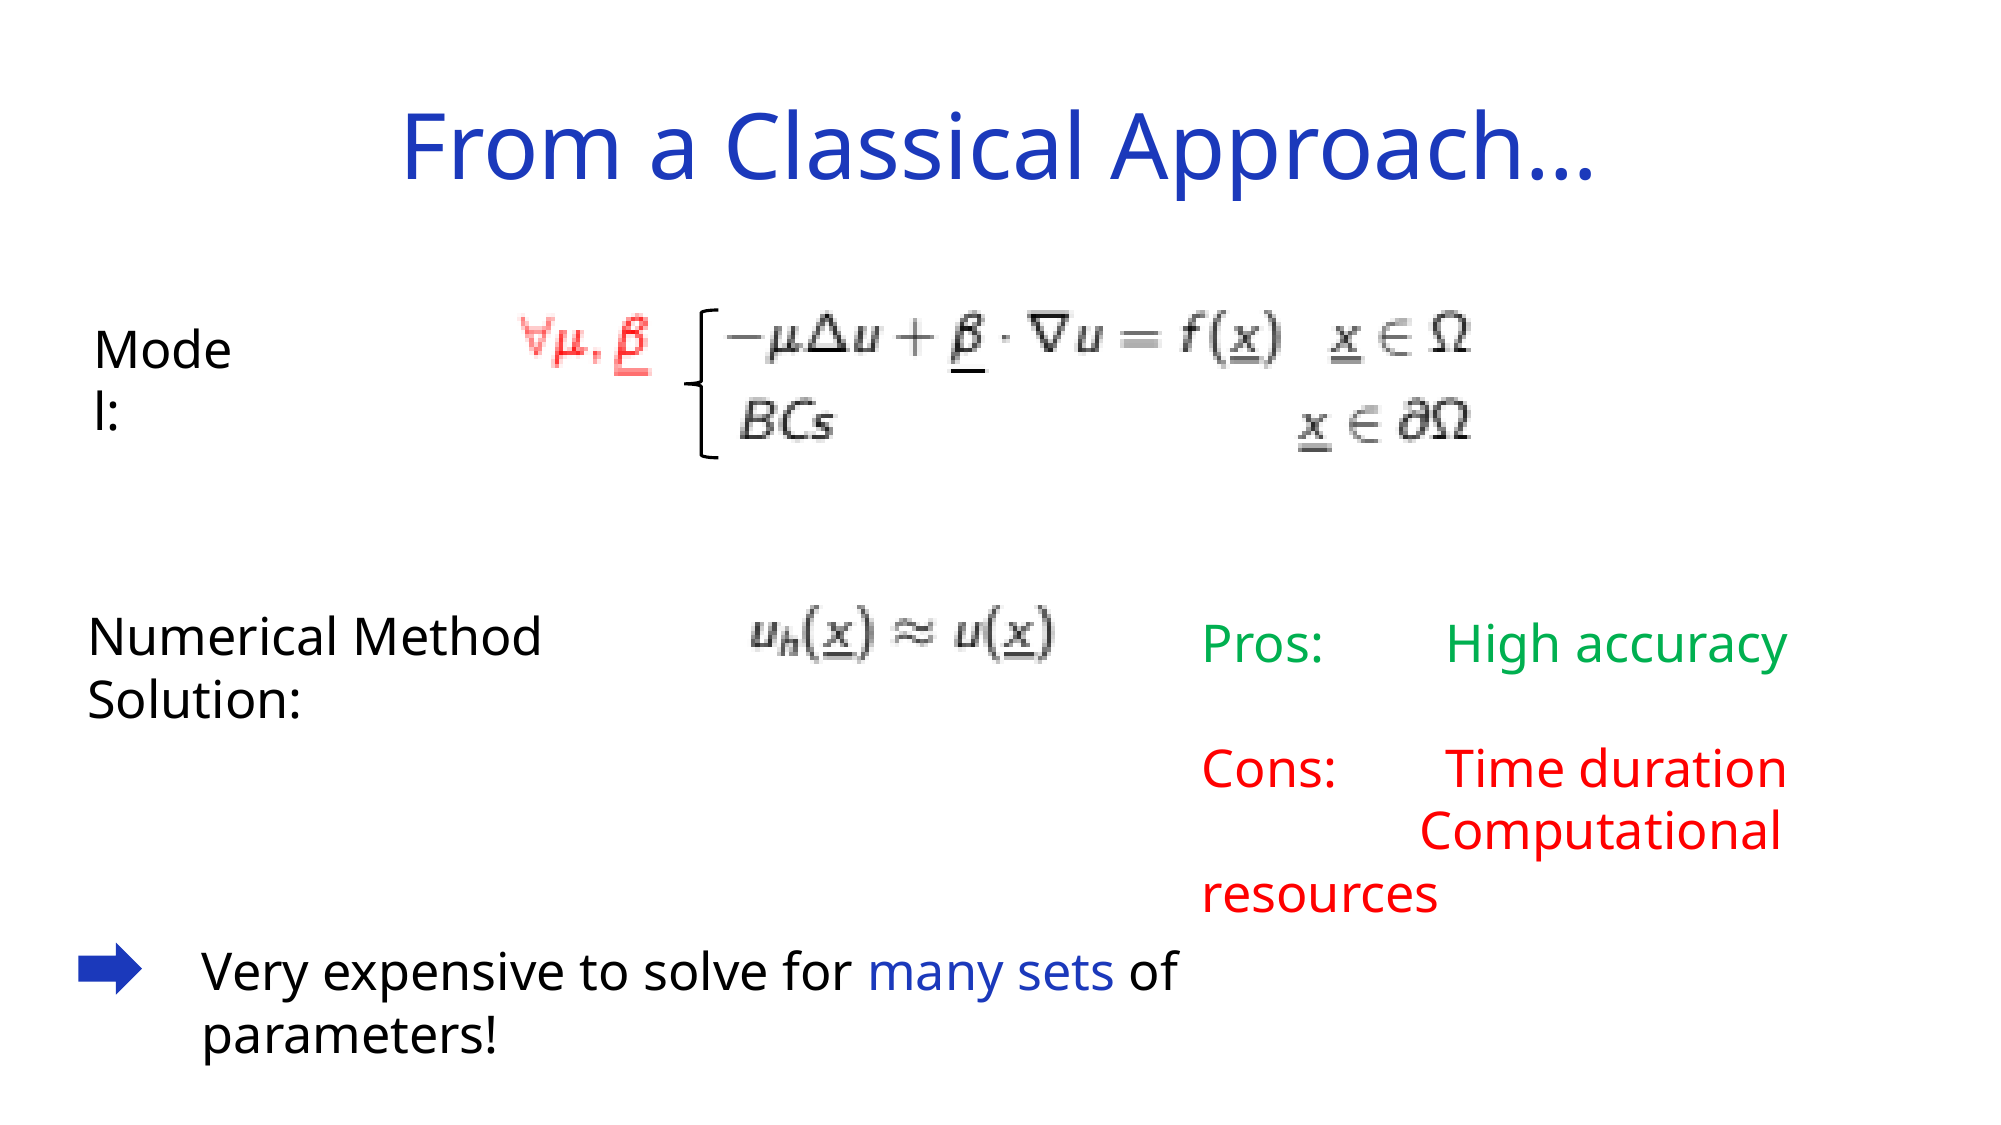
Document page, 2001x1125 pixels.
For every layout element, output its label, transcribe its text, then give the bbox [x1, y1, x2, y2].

picture [741, 591, 1066, 675]
title From a Classical Approach… [0, 41, 2000, 259]
picture [674, 261, 1533, 477]
text_box Pros: High accuracy Cons: Time duration Computational resources [1187, 602, 1952, 930]
text_box [77, 940, 144, 998]
picture [508, 298, 663, 388]
text_box Very expensive to solve for many sets of parameters! [187, 931, 1296, 1072]
text_box Model: [78, 308, 261, 449]
text_box Numerical Method Solution: [72, 596, 711, 736]
